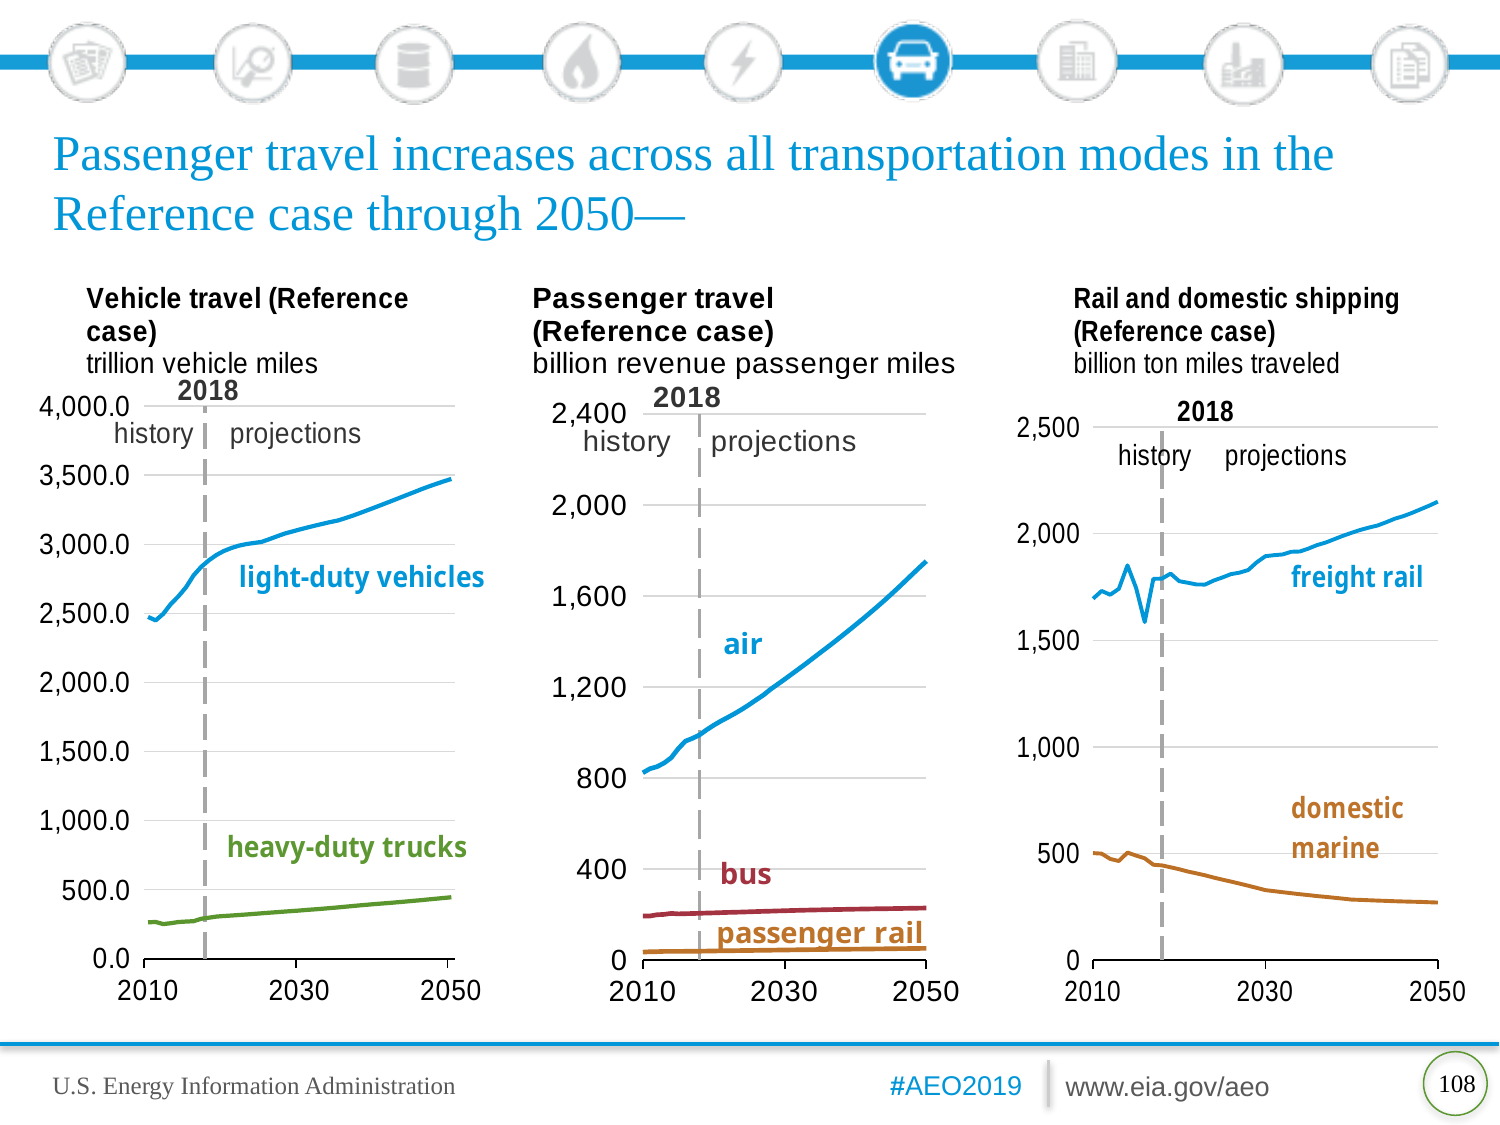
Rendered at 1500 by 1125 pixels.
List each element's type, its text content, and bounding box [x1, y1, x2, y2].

title Passenger travel increases across all transportation modes in the Reference case through 2050— [38, 123, 1466, 248]
chart [38, 276, 490, 1015]
slide_number 108 [1414, 1053, 1500, 1113]
chart [527, 276, 979, 1015]
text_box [46, 9, 1457, 118]
chart [1016, 276, 1467, 1015]
picture [37, 10, 46, 111]
